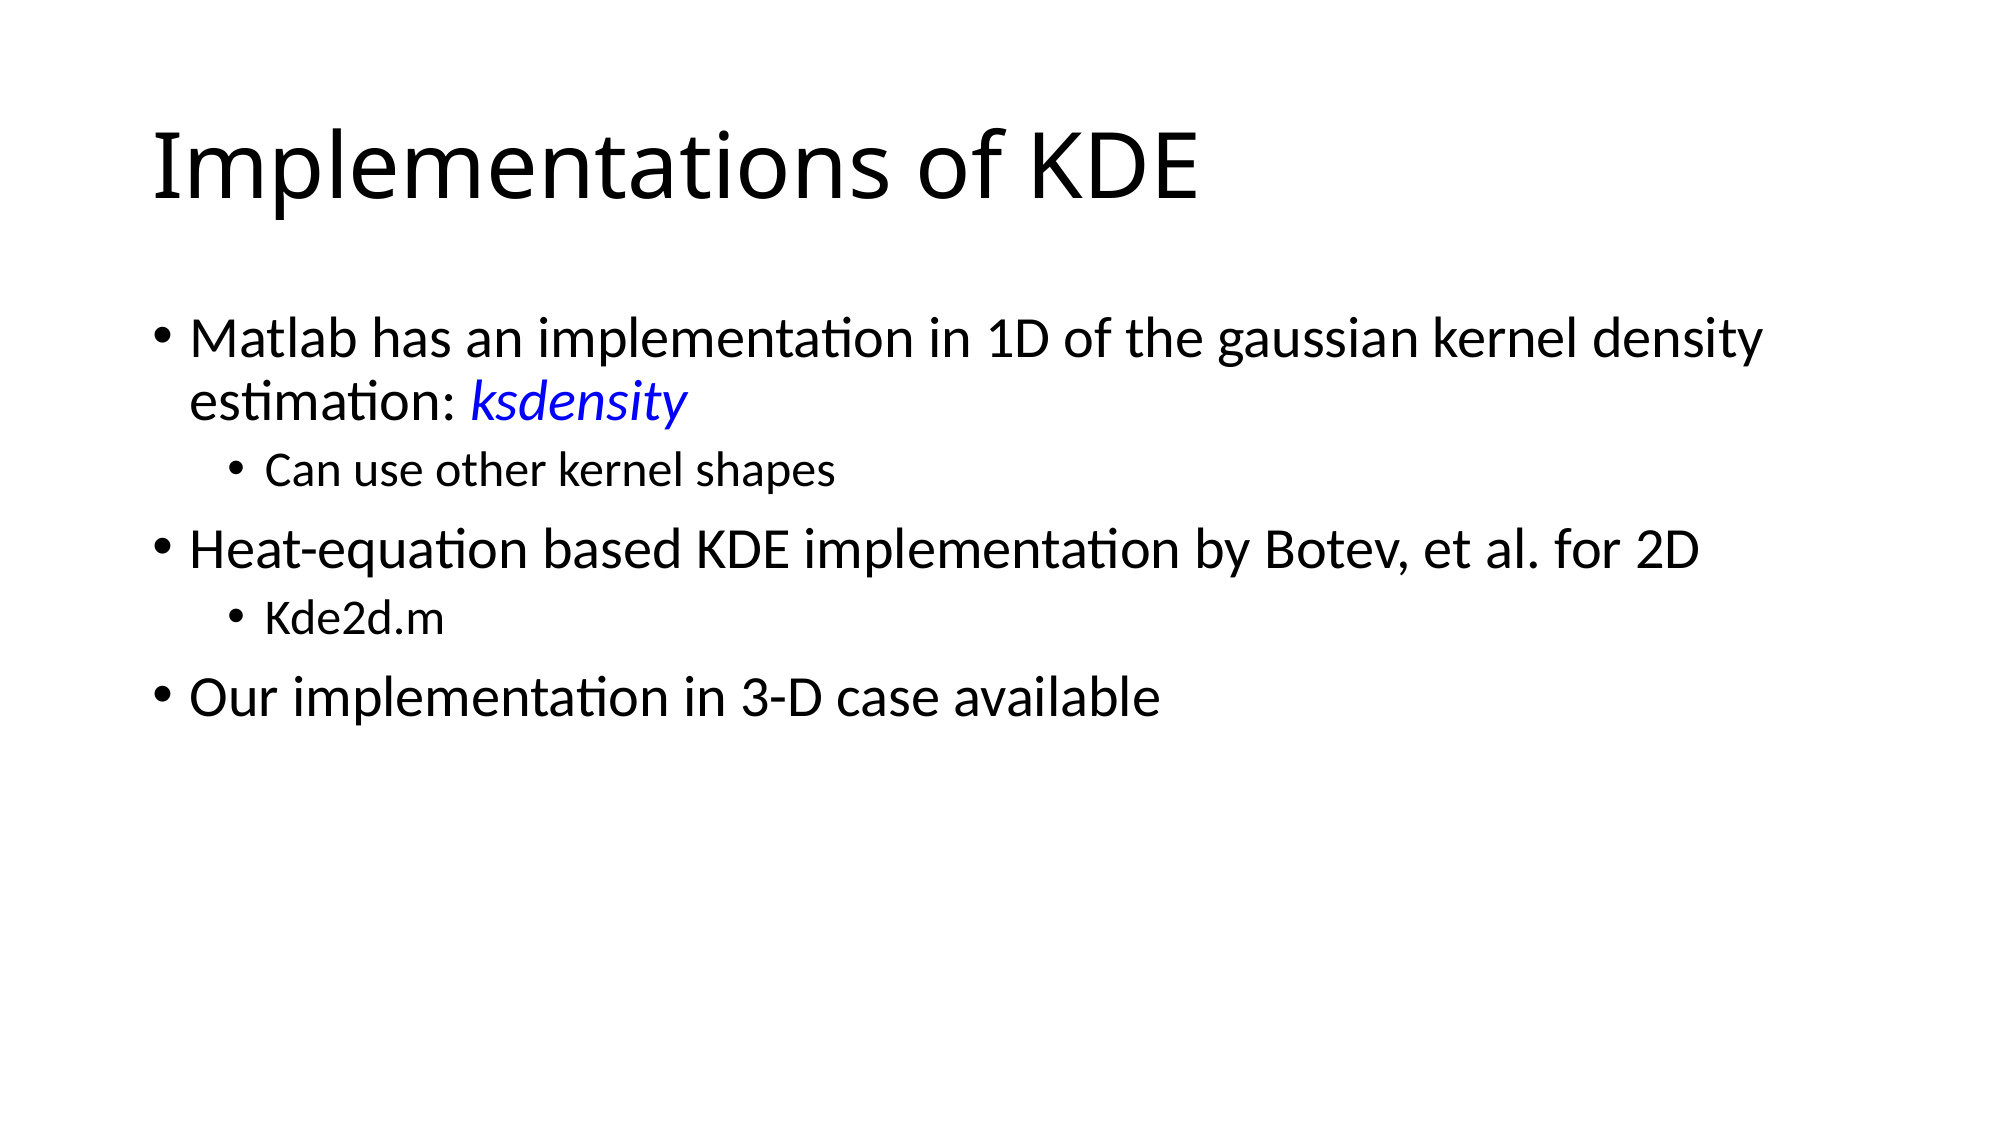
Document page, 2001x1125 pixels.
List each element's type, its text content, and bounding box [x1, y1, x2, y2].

title Implementations of KDE [137, 59, 1863, 278]
list Matlab has an implementation in 1D of the gaussian kernel density estimation: ksdensity Can use other kernel shapes Heat-equation based KDE implementation by Botev, et al. for 2D Kde2d.m Our implementation in 3-D case available [137, 299, 1863, 1014]
